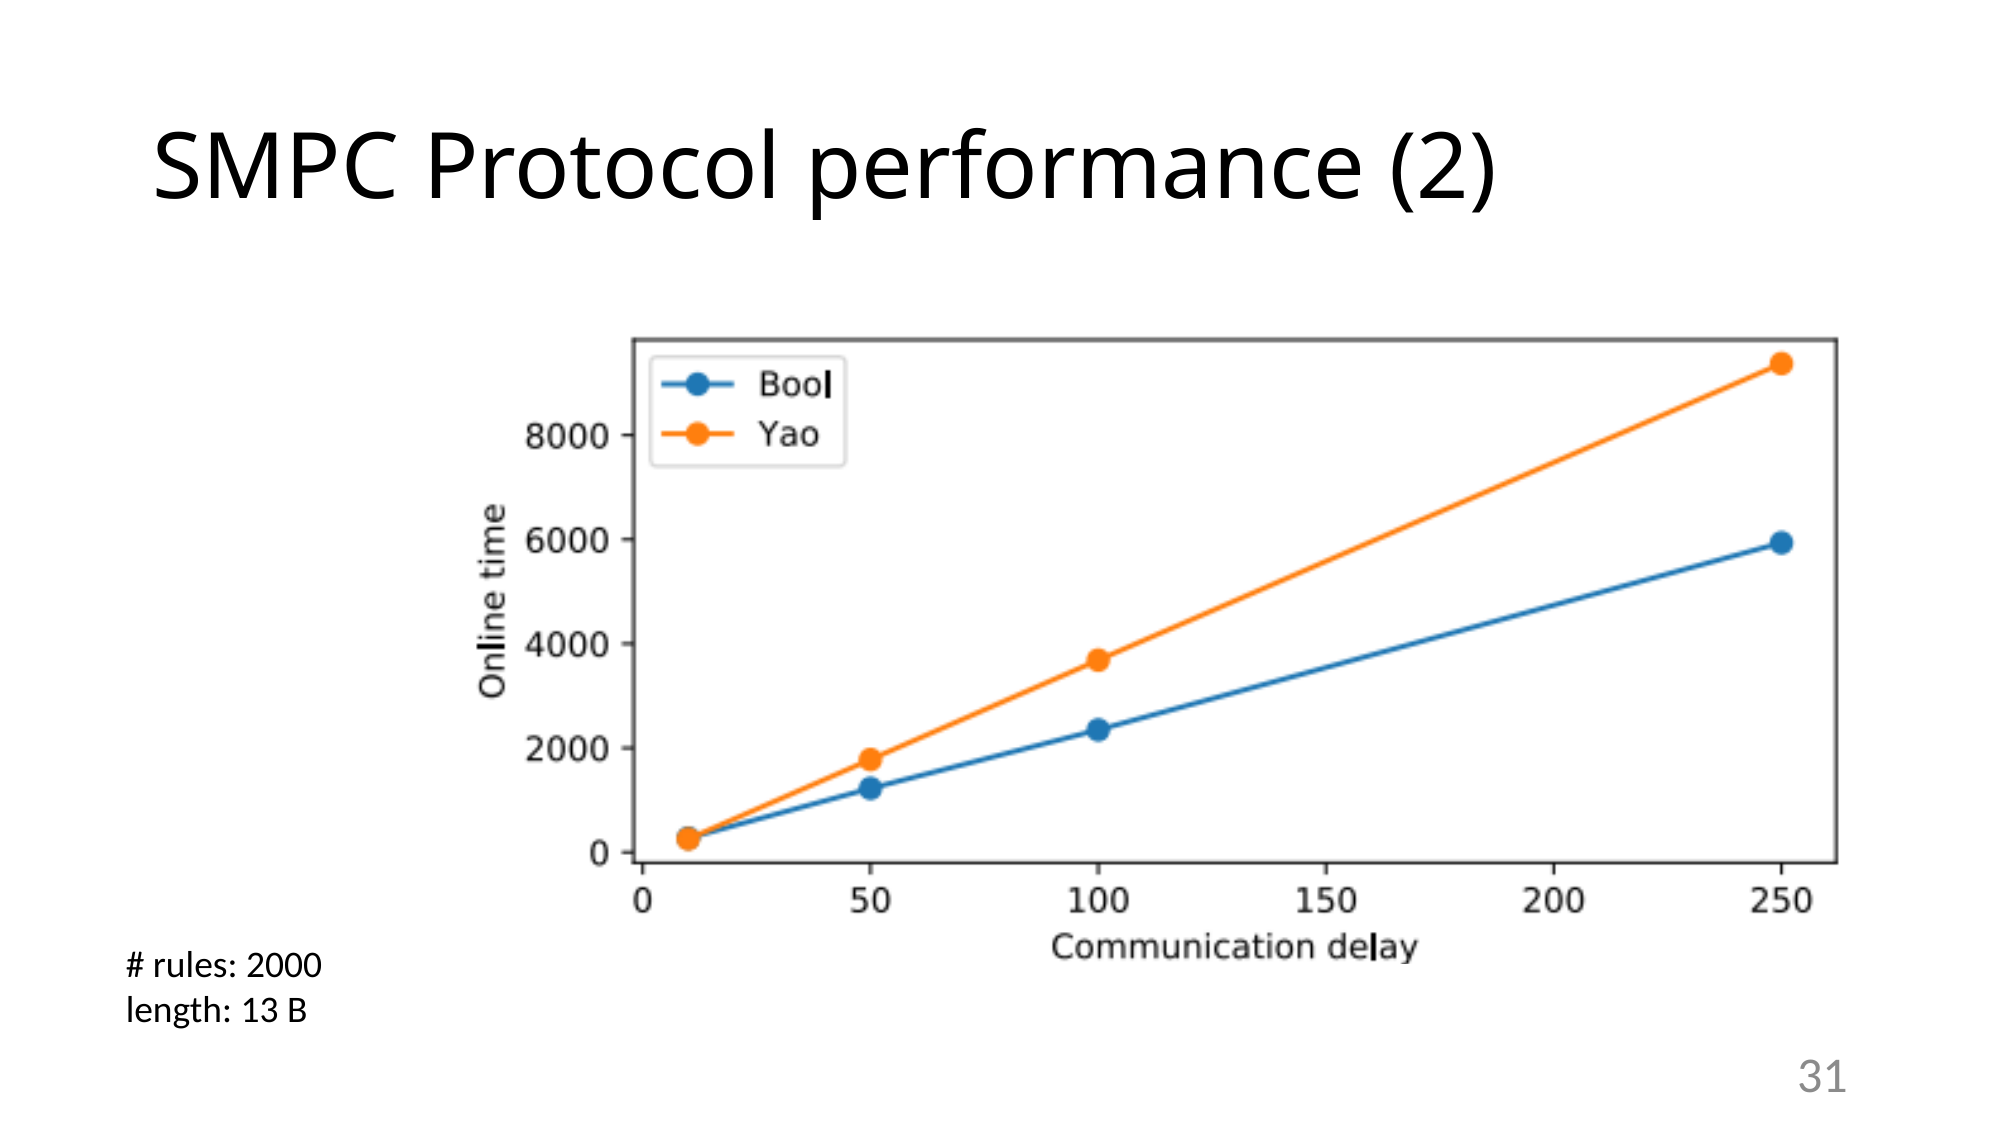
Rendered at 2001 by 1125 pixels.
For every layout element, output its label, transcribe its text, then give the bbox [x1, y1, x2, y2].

title SMPC Protocol performance (2) [137, 59, 1863, 278]
text_box # rules: 2000 length: 13 B [111, 933, 437, 1038]
picture [470, 333, 1839, 964]
slide_number 31 [1412, 1042, 1863, 1103]
